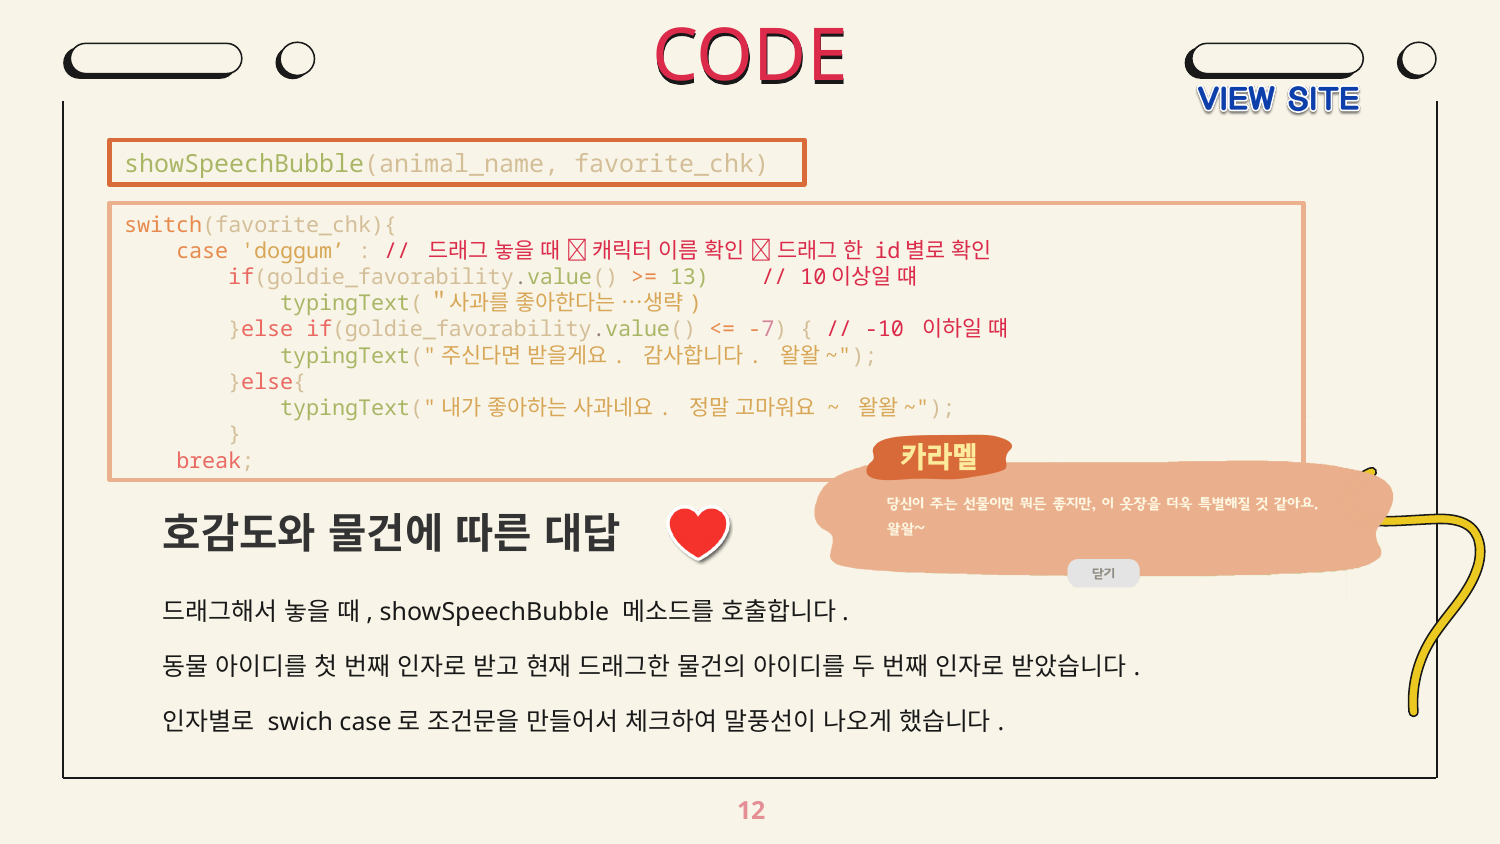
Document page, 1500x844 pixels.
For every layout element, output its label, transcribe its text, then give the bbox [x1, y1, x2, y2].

text_box showSpeechBubble(animal_name, favorite_chk) [107, 138, 807, 187]
text_box switch(favorite_chk){ case 'doggum’ : // 드래그 놓을 때  캐릭터 이름 확인  드래그 한 id별로 확인 if(goldie_favorability.value() >= 13) // 10이상일 떄 typingText(＂사과를 좋아한다는 …생략) }else if(goldie_favorability.value() <= -7) { // -10 이하일 떄 typingText("주신다면 받을게요. 감사합니다. 왈왈~"); }else{ typingText("내가 좋아하는 사과네요. 정말 고마워요 ~ 왈왈~"); } break; [107, 201, 1306, 482]
picture [663, 498, 733, 568]
picture [1190, 76, 1367, 122]
title CODE [303, 6, 1197, 97]
text_box 드래그해서 놓을 때, showSpeechBubble 메소드를 호출합니다. 동물 아이디를 첫 번째 인자로 받고 현재 드래그한 물건의 아이디를 두 번째 인자로 받았습니다. 인자별로 swich case로 조건문을 만들어서 체크하여 말풍선이 나오게 했습니다. [147, 571, 1286, 761]
text_box 12 [582, 789, 920, 835]
picture [804, 412, 1403, 607]
text_box 호감도와 물건에 따른 대답 [147, 504, 658, 560]
